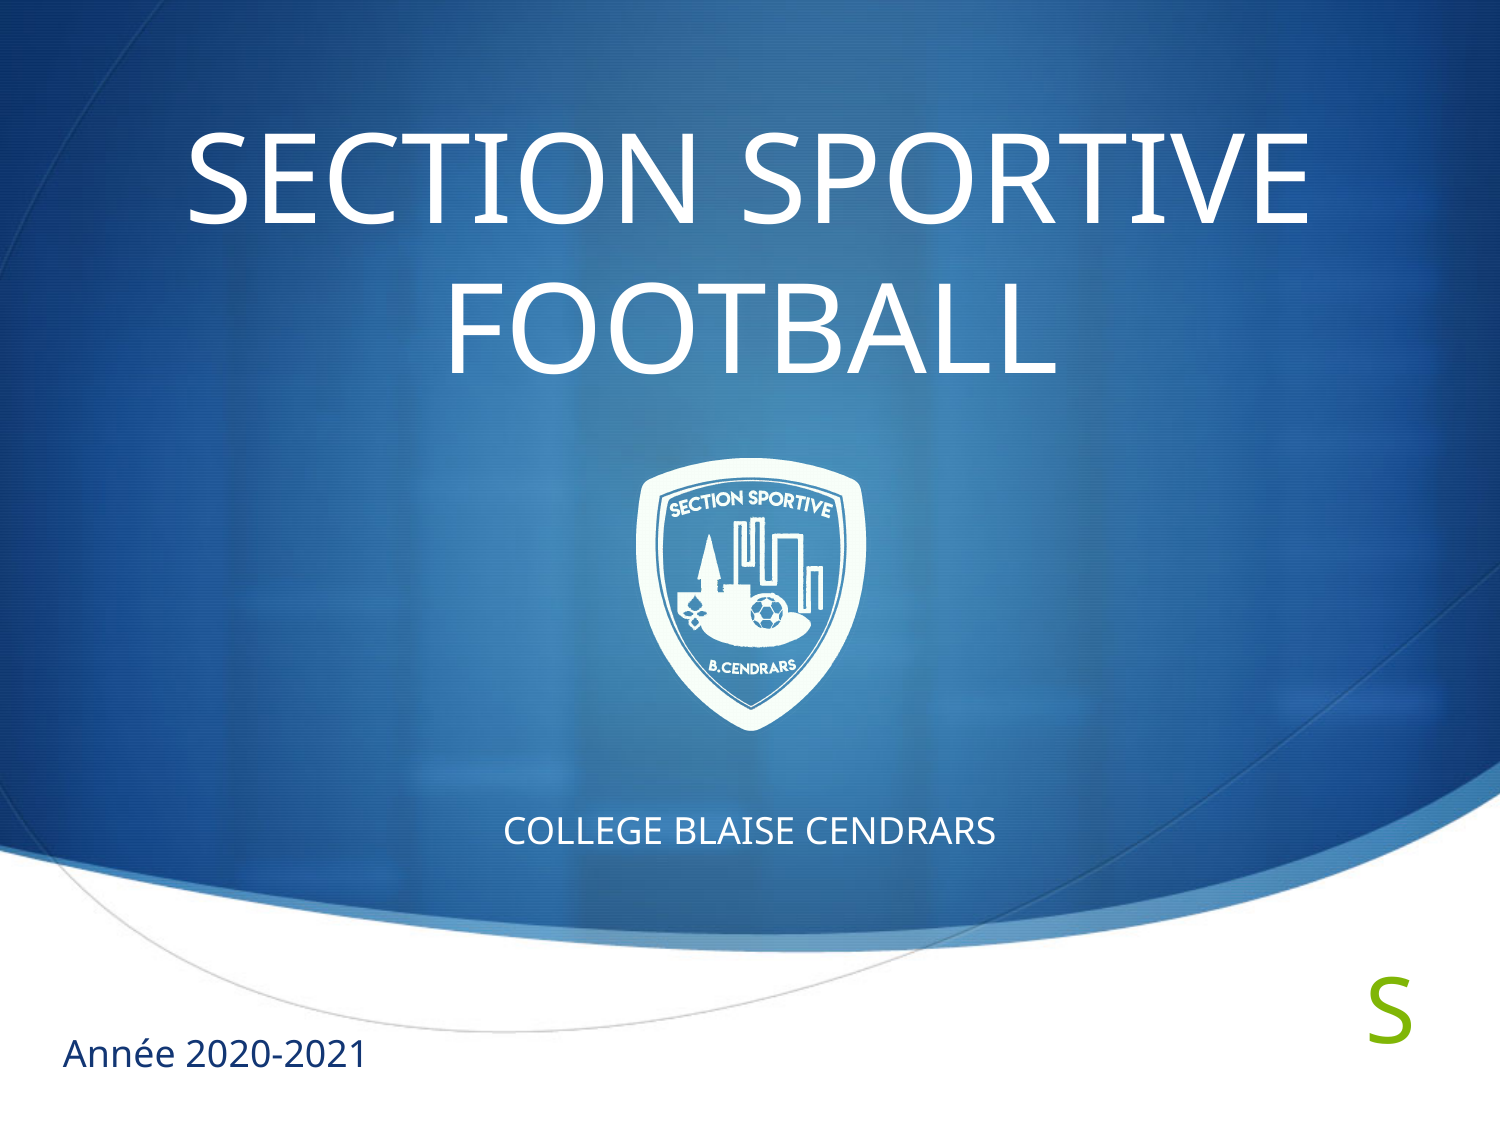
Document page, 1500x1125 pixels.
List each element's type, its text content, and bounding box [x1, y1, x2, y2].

picture [0, 0, 1500, 1125]
text_box Année 2020-2021 [48, 1022, 385, 1083]
subtitle COLLEGE BLAISE CENDRARS [75, 807, 1425, 983]
title SECTION SPORTIVE FOOTBALL [75, 82, 1425, 399]
